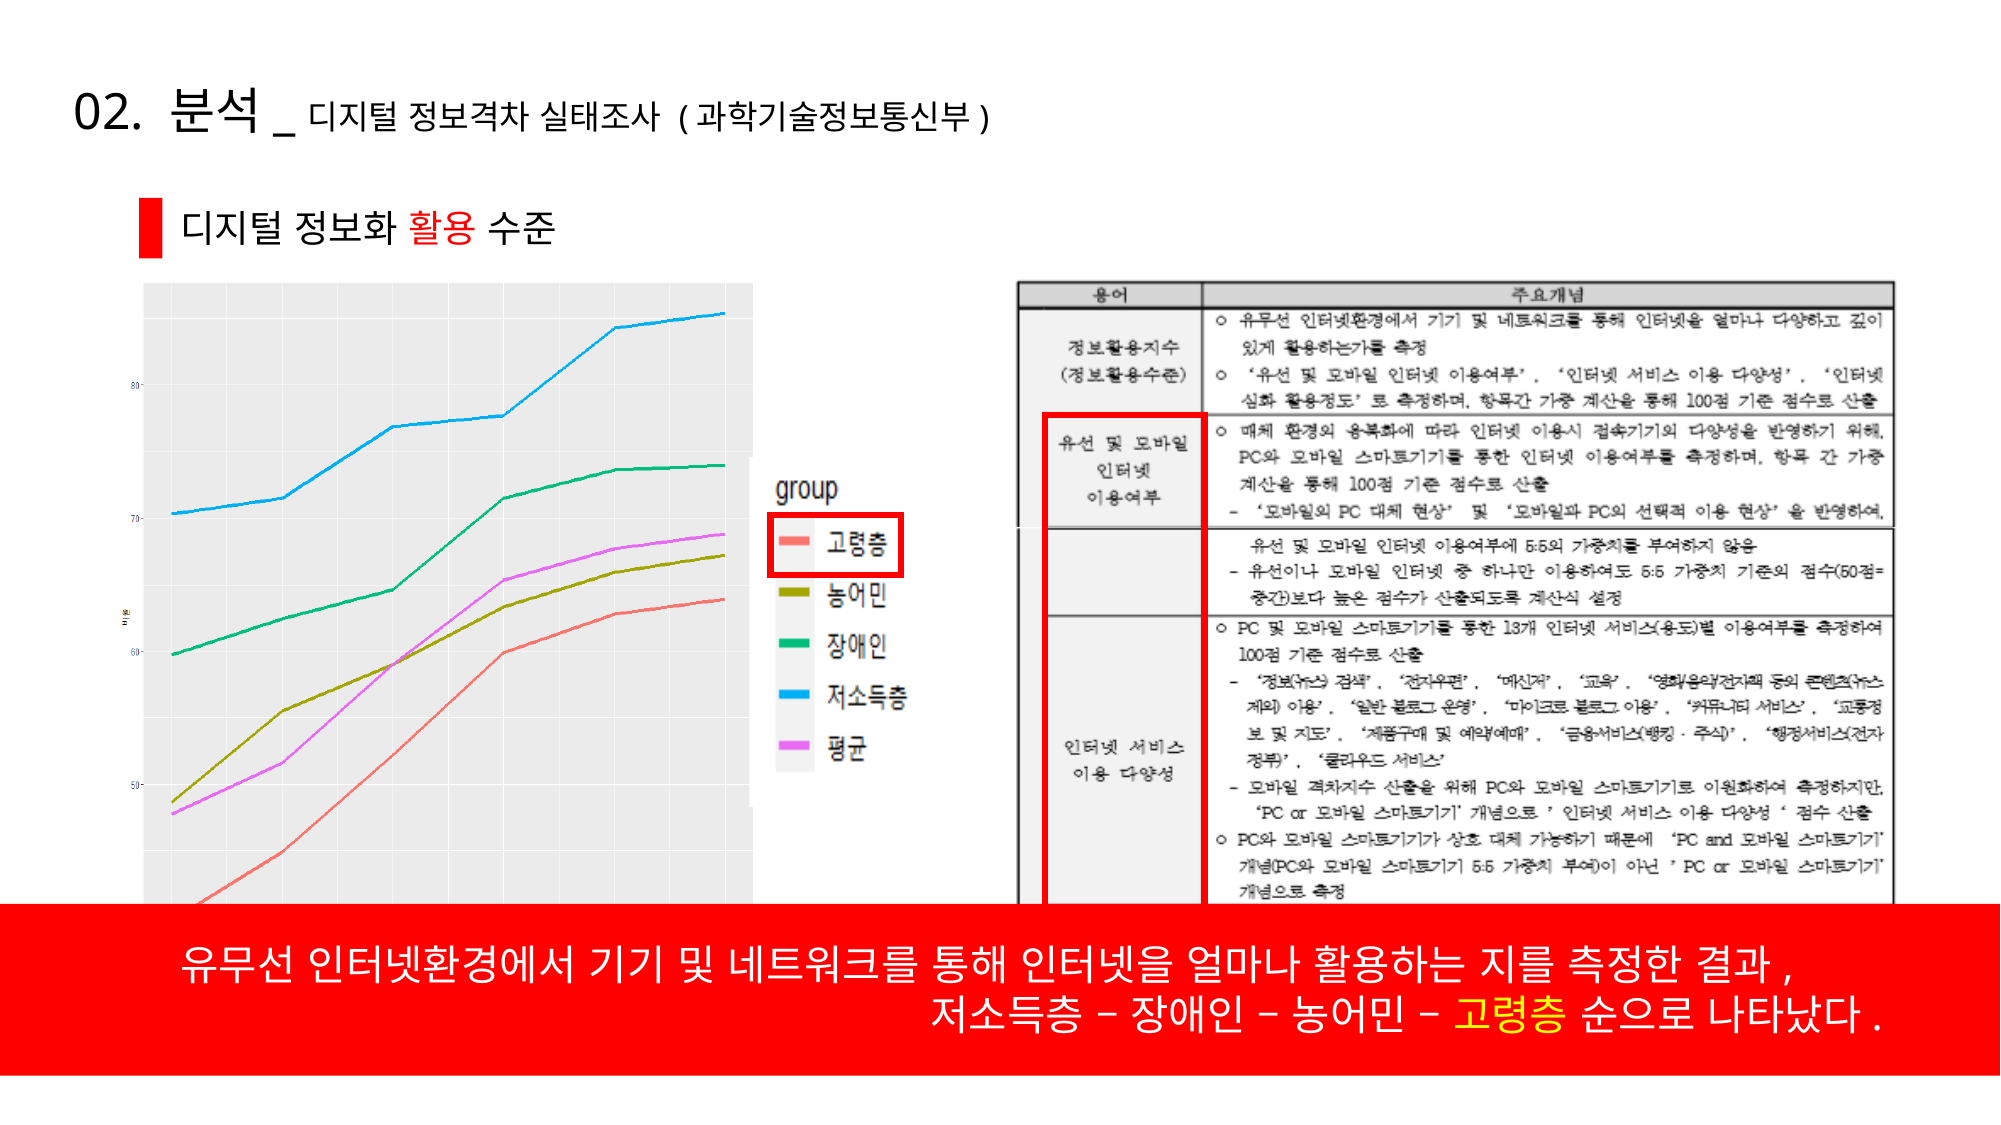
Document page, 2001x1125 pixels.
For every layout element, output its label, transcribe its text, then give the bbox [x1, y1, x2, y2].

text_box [0, 903, 2000, 1076]
text_box 02. 분석_디지털 정보격차 실태조사 (과학기술정보통신부) [59, 71, 1121, 147]
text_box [138, 197, 591, 259]
picture [116, 277, 940, 903]
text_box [1013, 277, 1900, 903]
